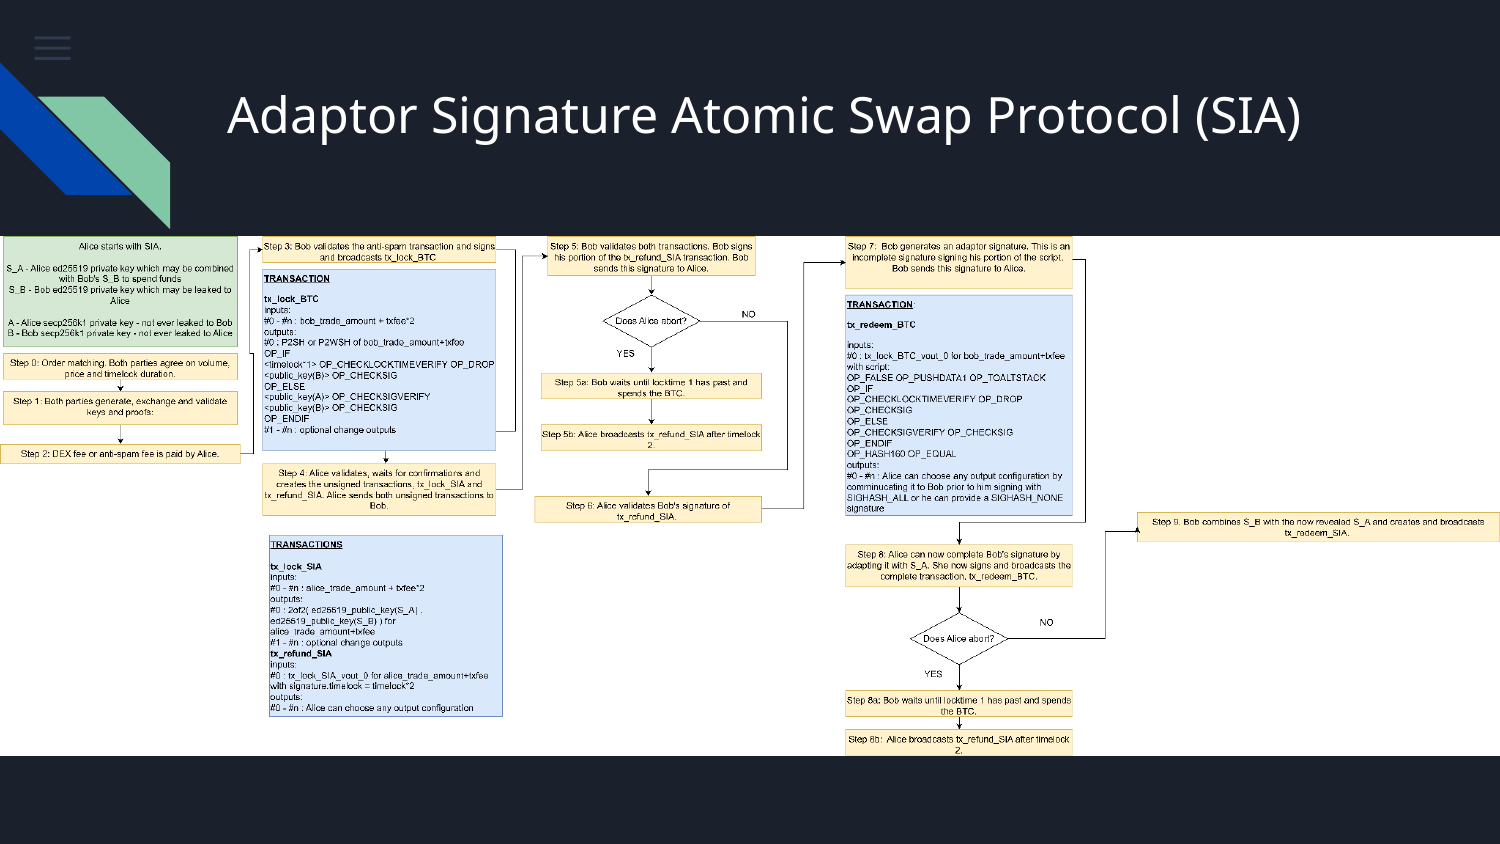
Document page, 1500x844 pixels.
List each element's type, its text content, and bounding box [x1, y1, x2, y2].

title Adaptor Signature Atomic Swap Protocol (SIA) [212, 68, 1368, 218]
picture [0, 236, 1500, 756]
